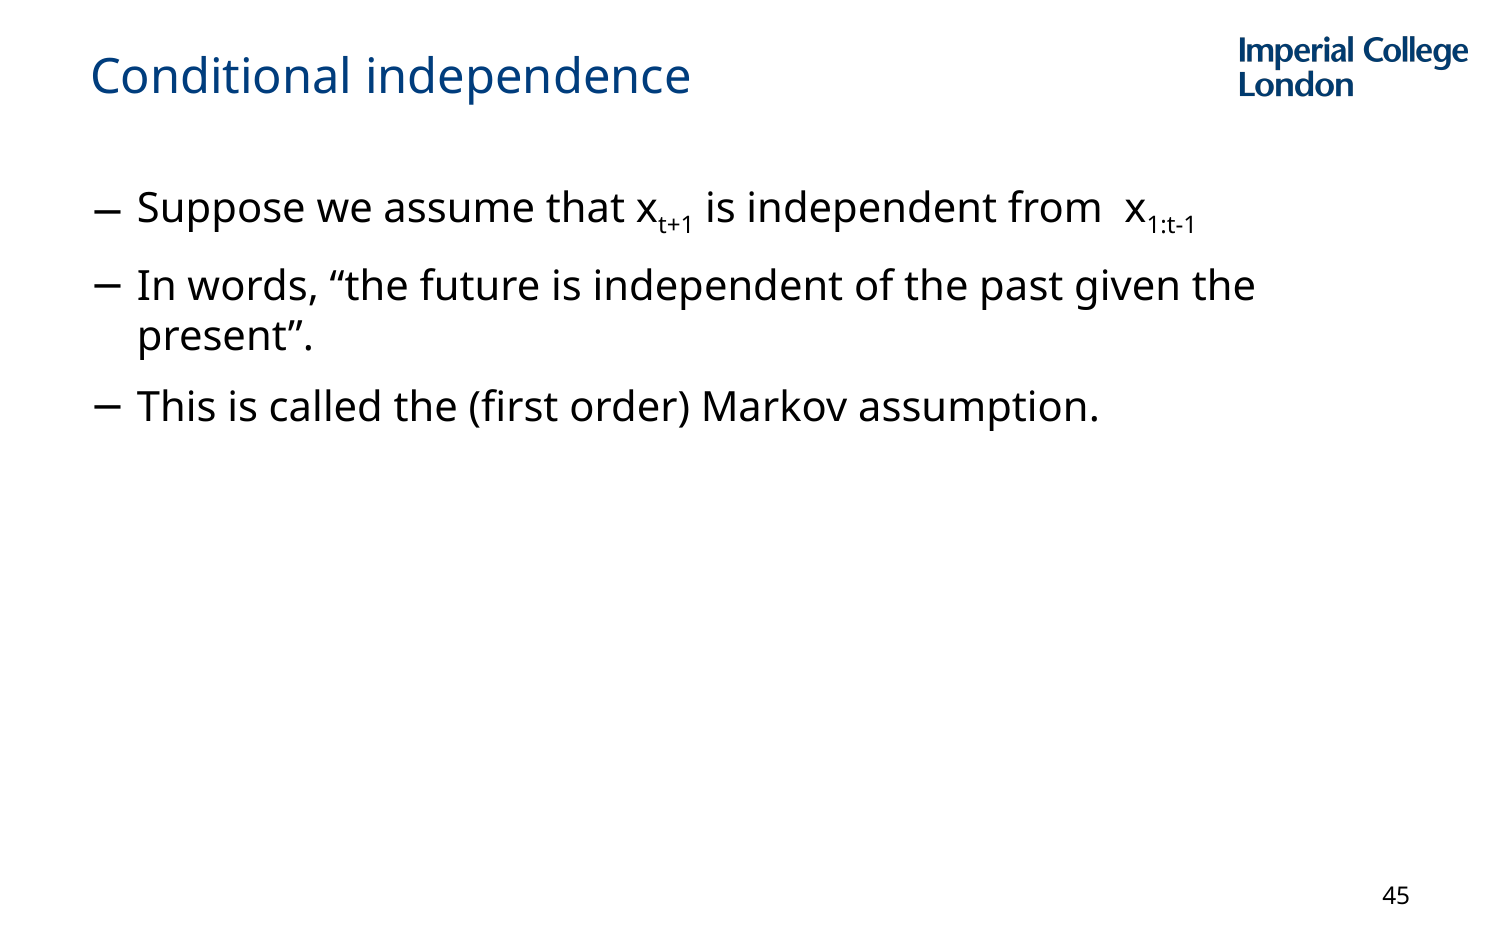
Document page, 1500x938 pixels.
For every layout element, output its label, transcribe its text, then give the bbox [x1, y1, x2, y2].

list Suppose we assume that xt+1 is independent from x1:t-1 In words, “the future is independent of the past given the present”. This is called the (first order) Markov assumption. [75, 173, 1425, 853]
picture [1425, 18, 1486, 114]
title Conditional independence [75, 0, 1425, 153]
slide_number 45 [1074, 872, 1426, 920]
